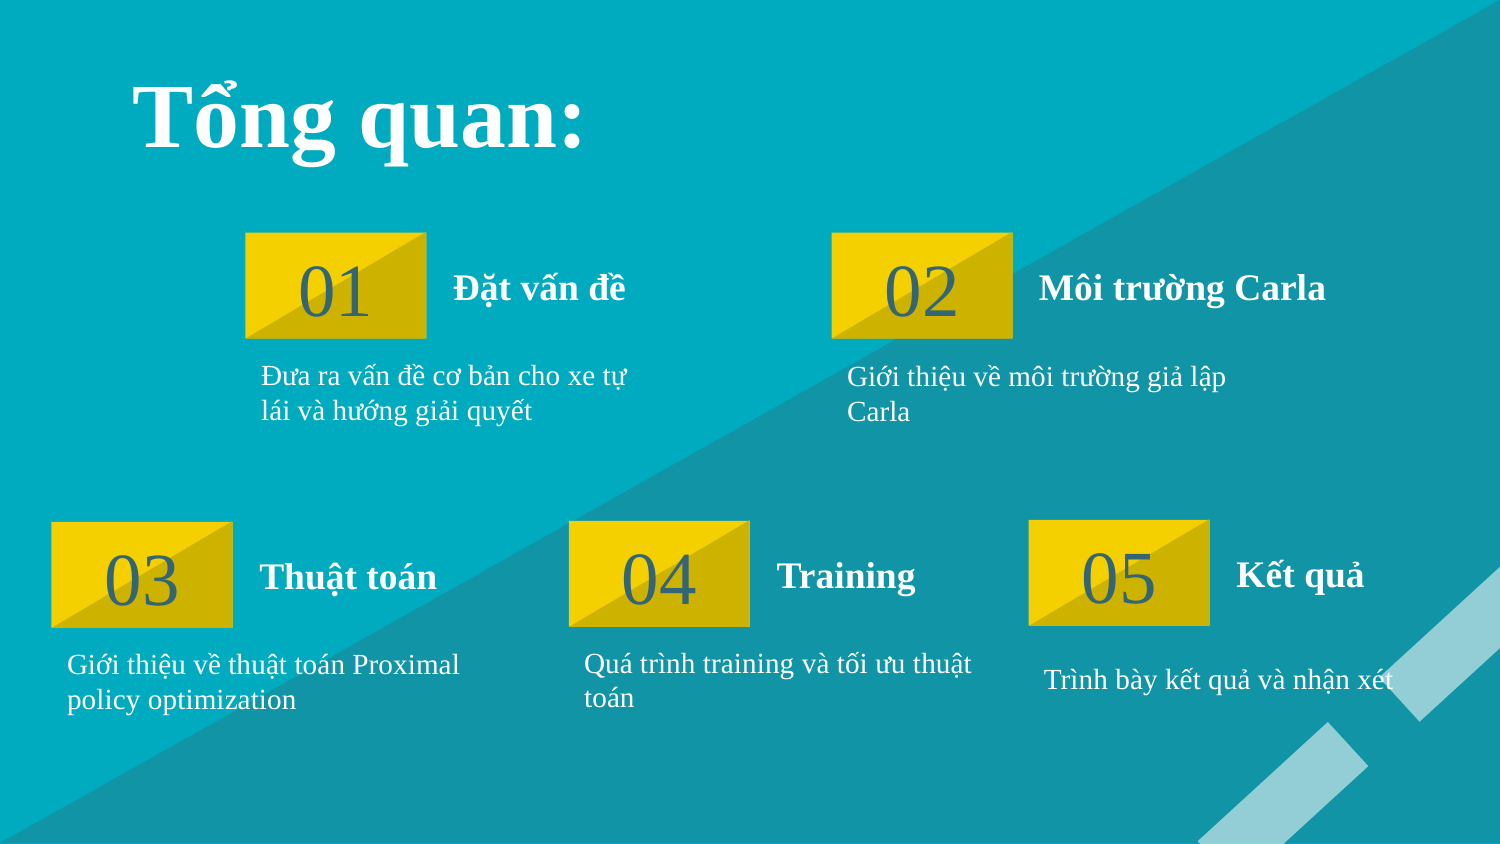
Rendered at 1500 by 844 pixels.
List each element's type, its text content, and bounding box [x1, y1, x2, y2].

title Tổng quan: [116, 63, 1383, 158]
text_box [831, 231, 1014, 339]
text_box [51, 520, 233, 629]
subtitle Đặt vấn đề [437, 232, 671, 338]
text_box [245, 231, 427, 339]
subtitle Môi trường Carla [1023, 232, 1383, 338]
subtitle Quá trình training và tối ưu thuật toán [569, 626, 994, 732]
subtitle Giới thiệu về môi trường giả lập Carla [832, 341, 1257, 447]
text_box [568, 519, 751, 628]
subtitle Đưa ra vấn đề cơ bản cho xe tự lái và hướng giải quyết [246, 341, 671, 447]
text_box Kết quả [1221, 520, 1454, 625]
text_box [1028, 518, 1210, 627]
text_box Trình bày kết quả và nhận xét [1028, 625, 1454, 731]
subtitle Giới thiệu về thuật toán Proximal policy optimization [52, 628, 477, 733]
subtitle Thuật toán [244, 522, 477, 627]
subtitle Training [761, 521, 995, 626]
